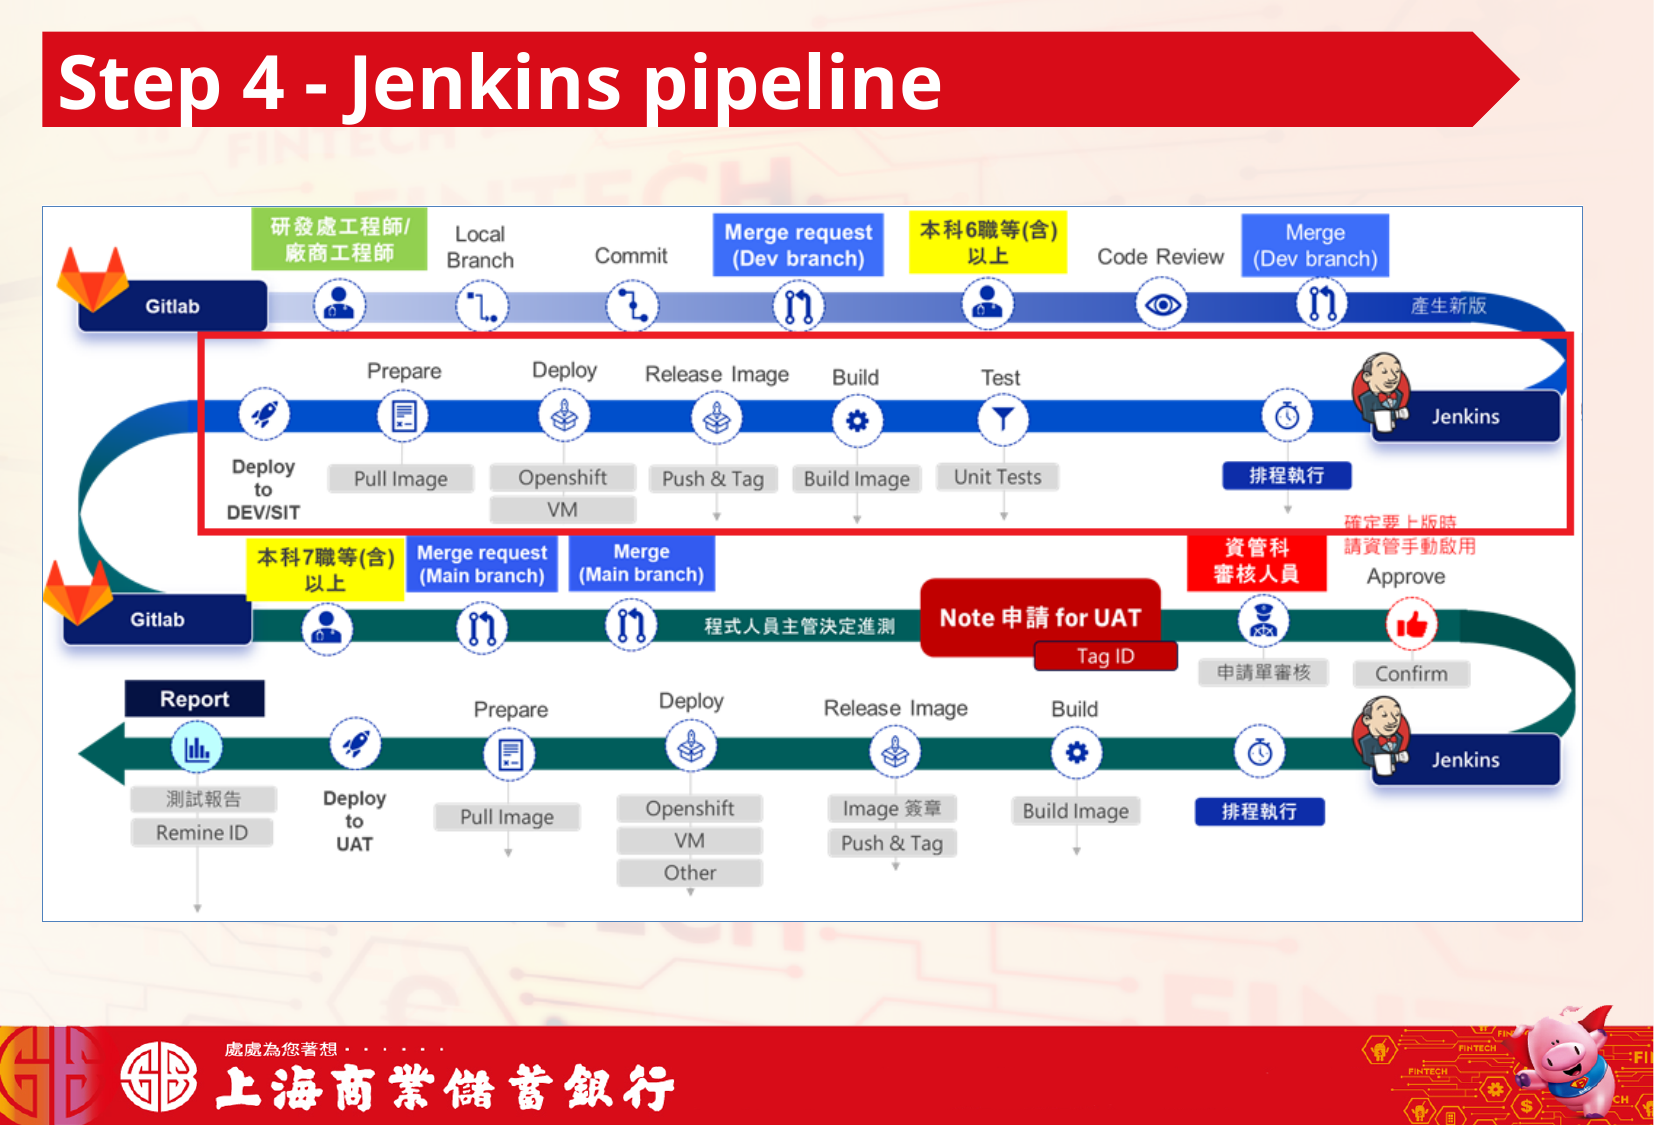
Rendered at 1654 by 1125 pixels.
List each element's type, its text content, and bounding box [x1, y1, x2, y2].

picture [0, 0, 1654, 1125]
text_box Step 4 - Jenkins pipeline [42, 31, 1521, 127]
